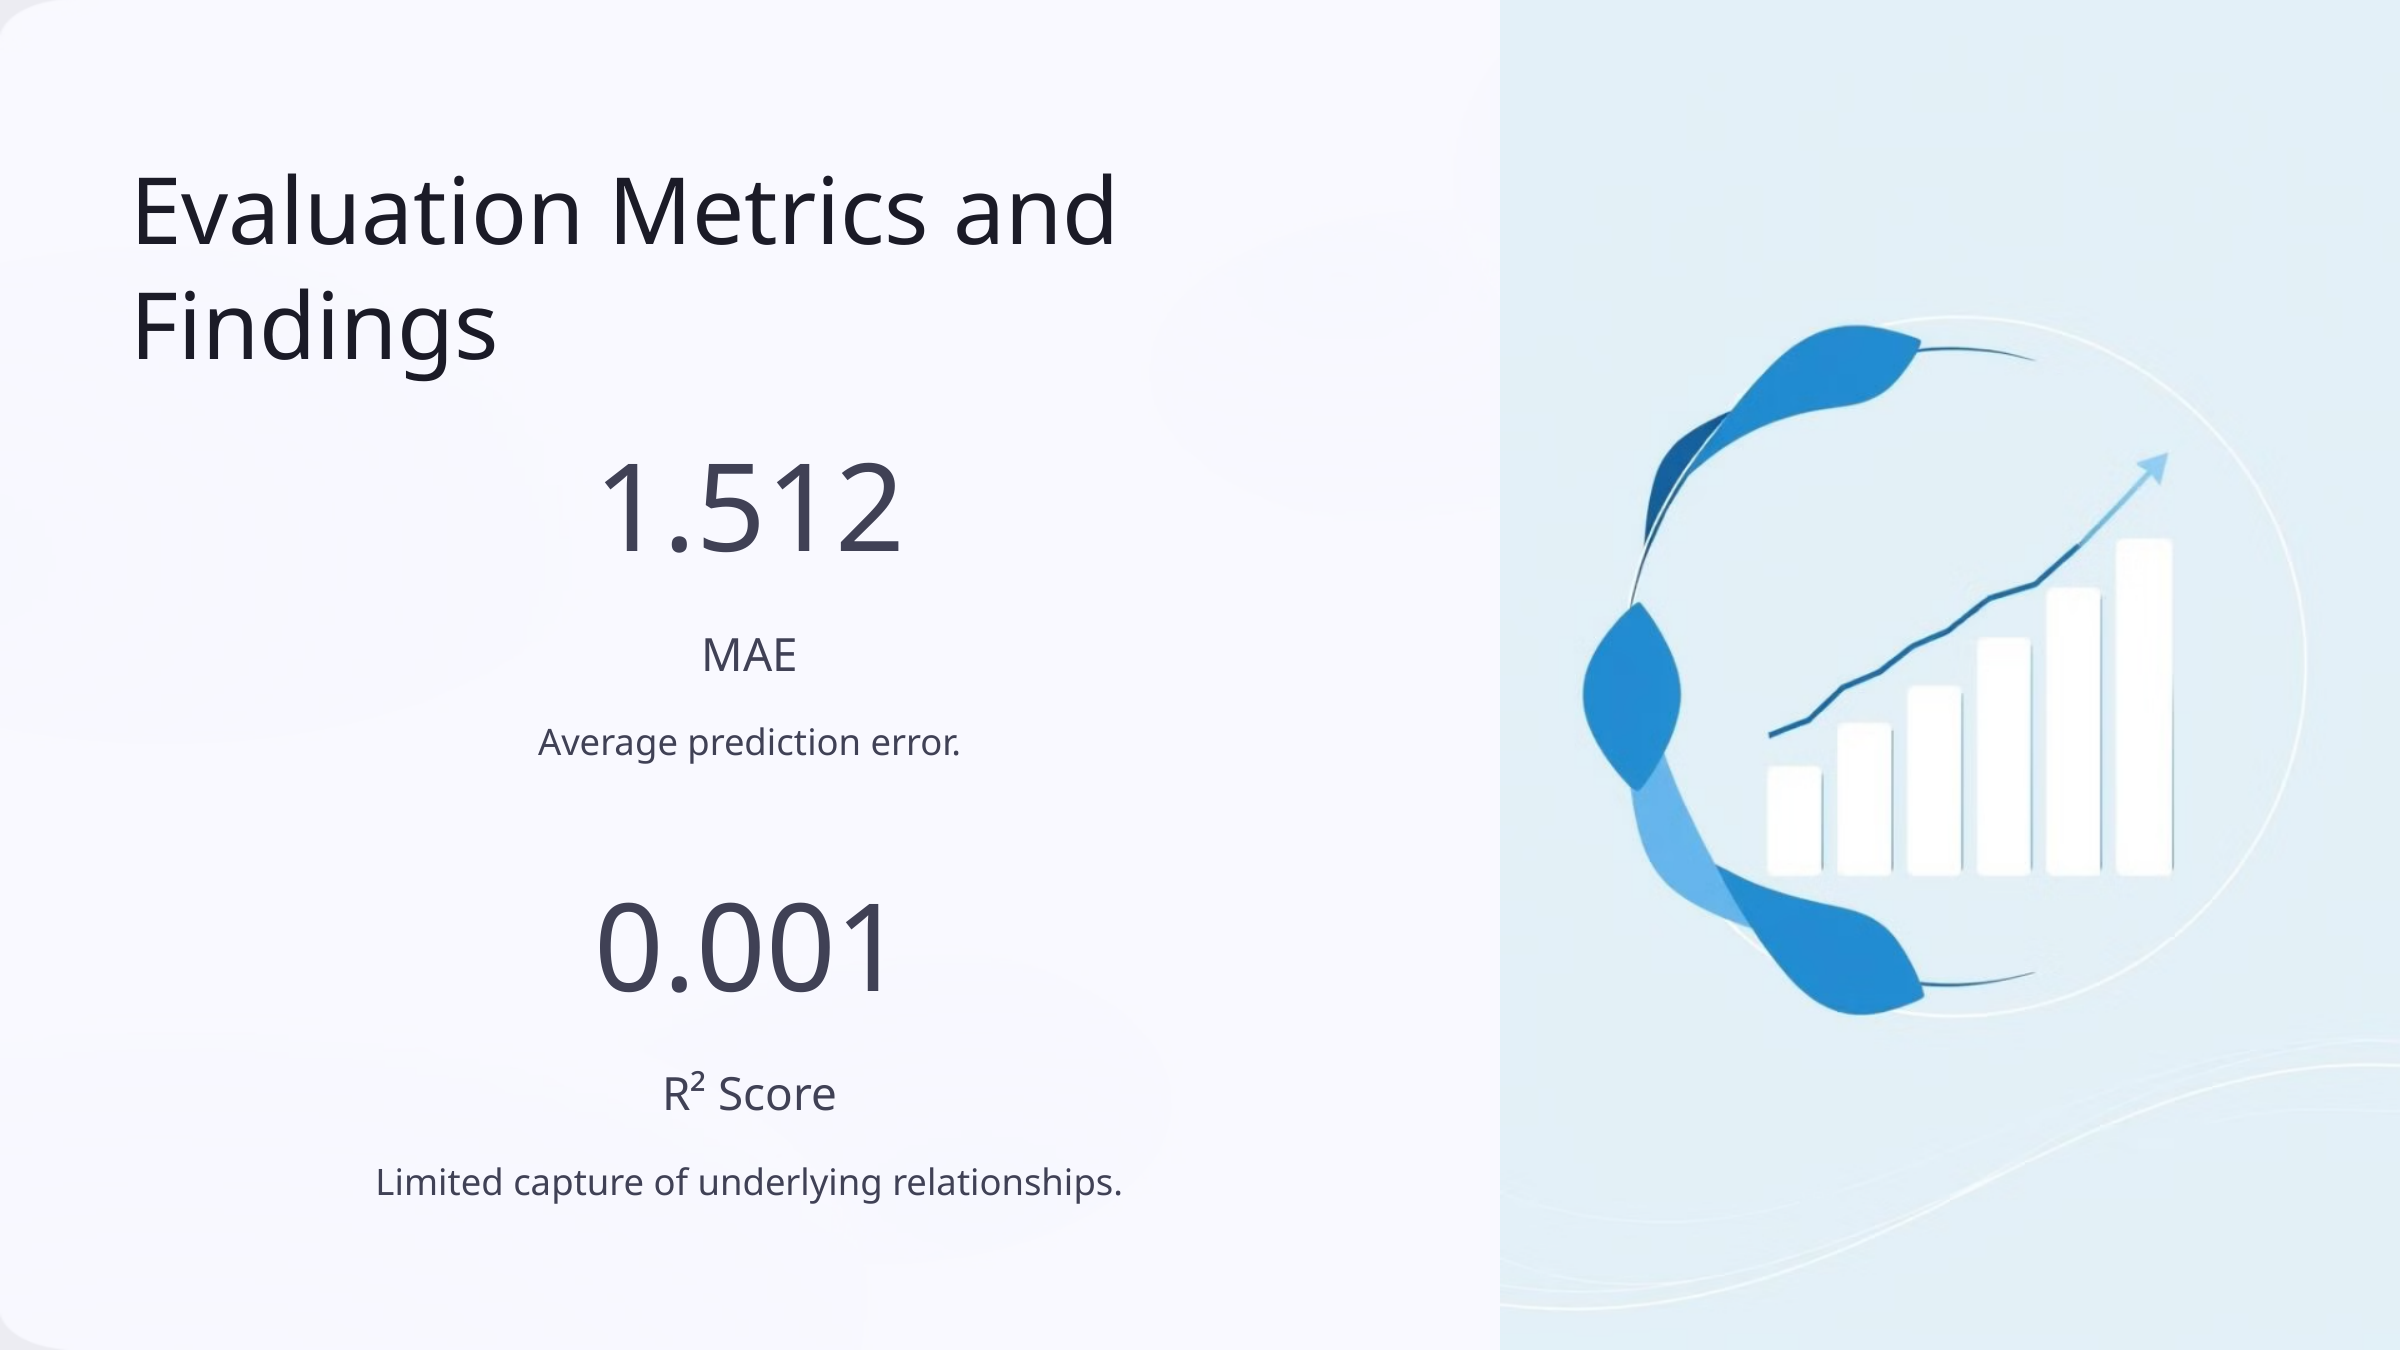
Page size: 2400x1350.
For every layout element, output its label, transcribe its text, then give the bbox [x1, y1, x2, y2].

text_box Average prediction error. [130, 703, 1370, 764]
picture [1499, 0, 2400, 1350]
text_box 0.001 [130, 893, 1370, 1017]
text_box Evaluation Metrics and Findings [130, 147, 1370, 380]
text_box Limited capture of underlying relationships. [130, 1143, 1370, 1203]
text_box 1.512 [130, 454, 1370, 577]
text_box MAE [517, 623, 983, 682]
text_box R² Score [517, 1062, 983, 1121]
